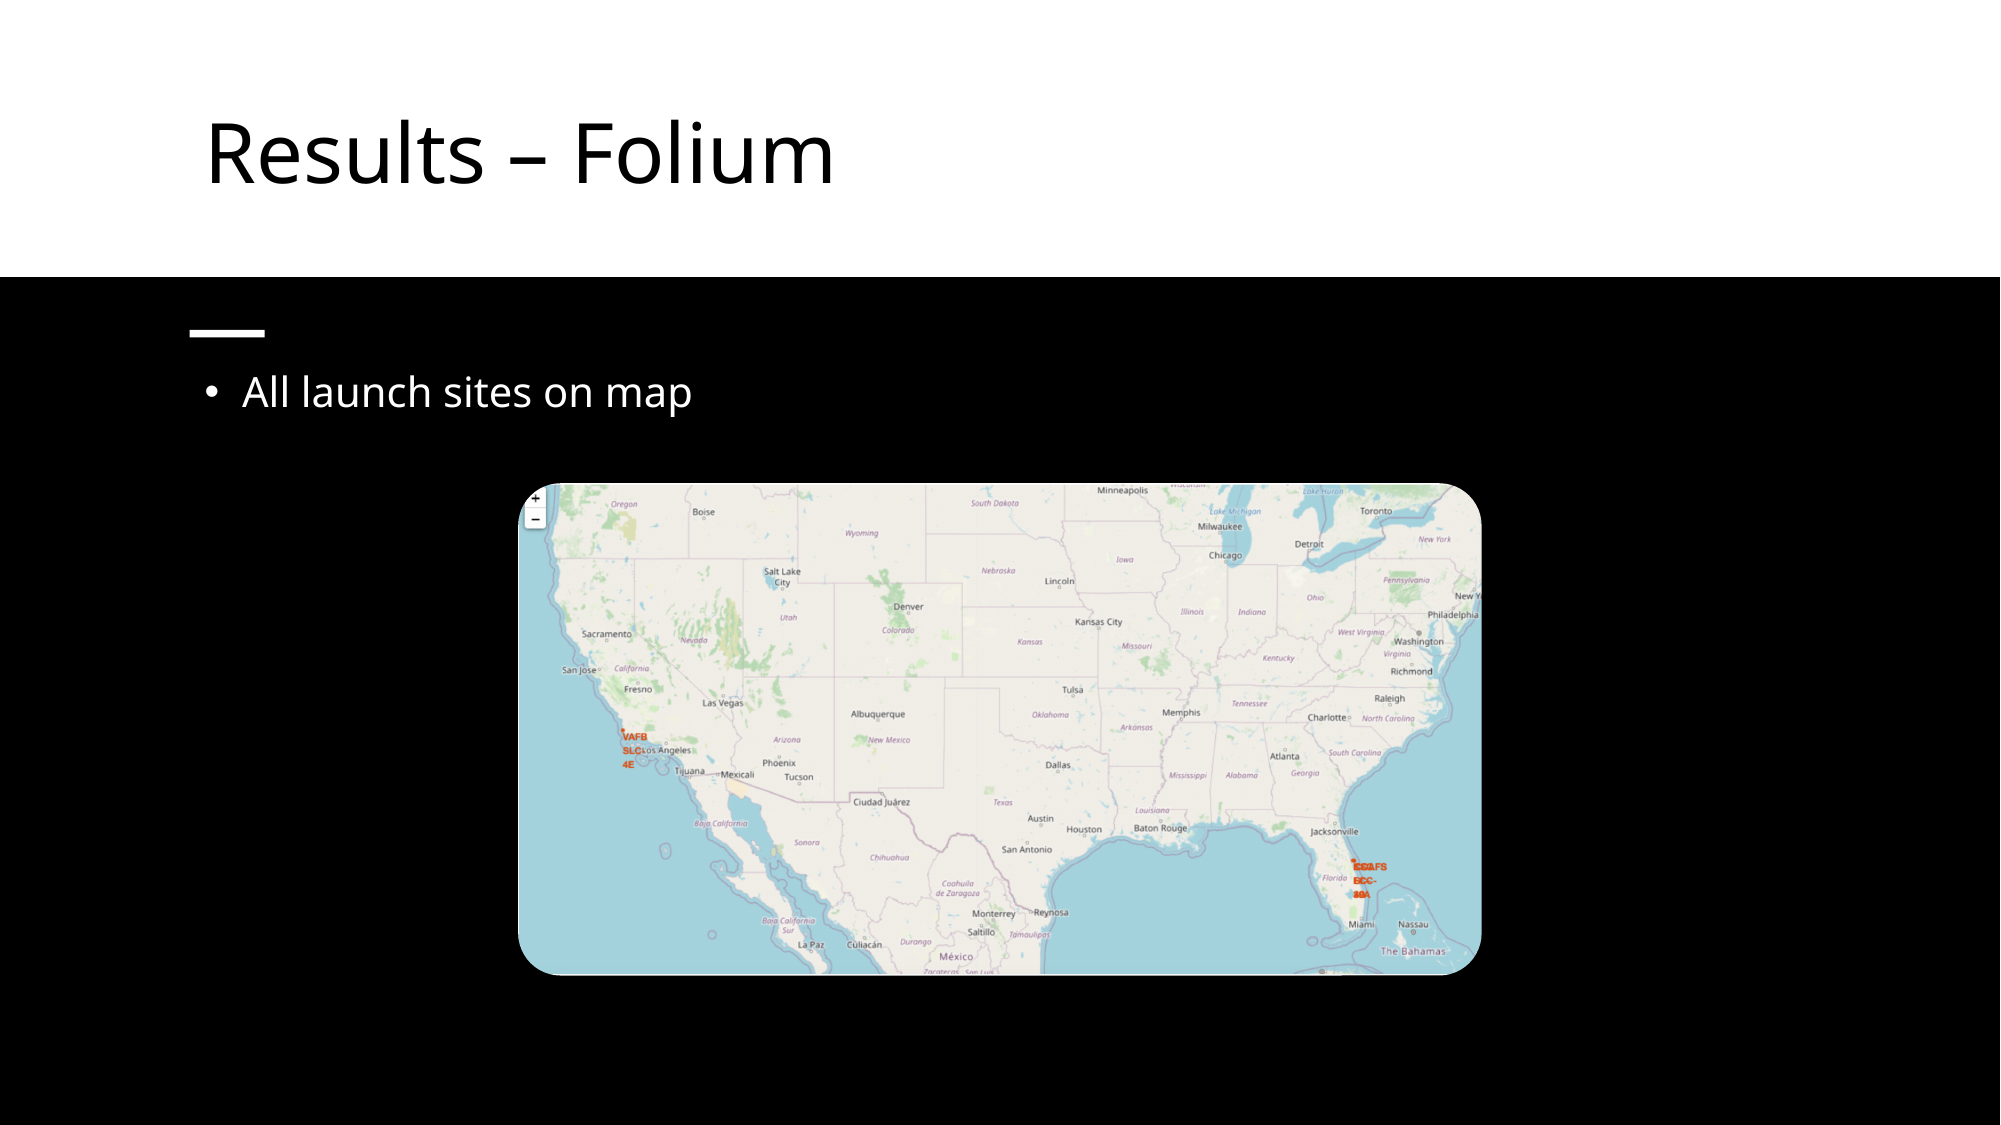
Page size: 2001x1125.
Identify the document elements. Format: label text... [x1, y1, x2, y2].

text_box [189, 329, 266, 338]
text_box [0, 0, 2000, 276]
picture [518, 483, 1482, 976]
title Results – Folium [189, 104, 1812, 253]
text_box [0, 276, 2000, 1125]
list All launch sites on map [189, 363, 1811, 452]
